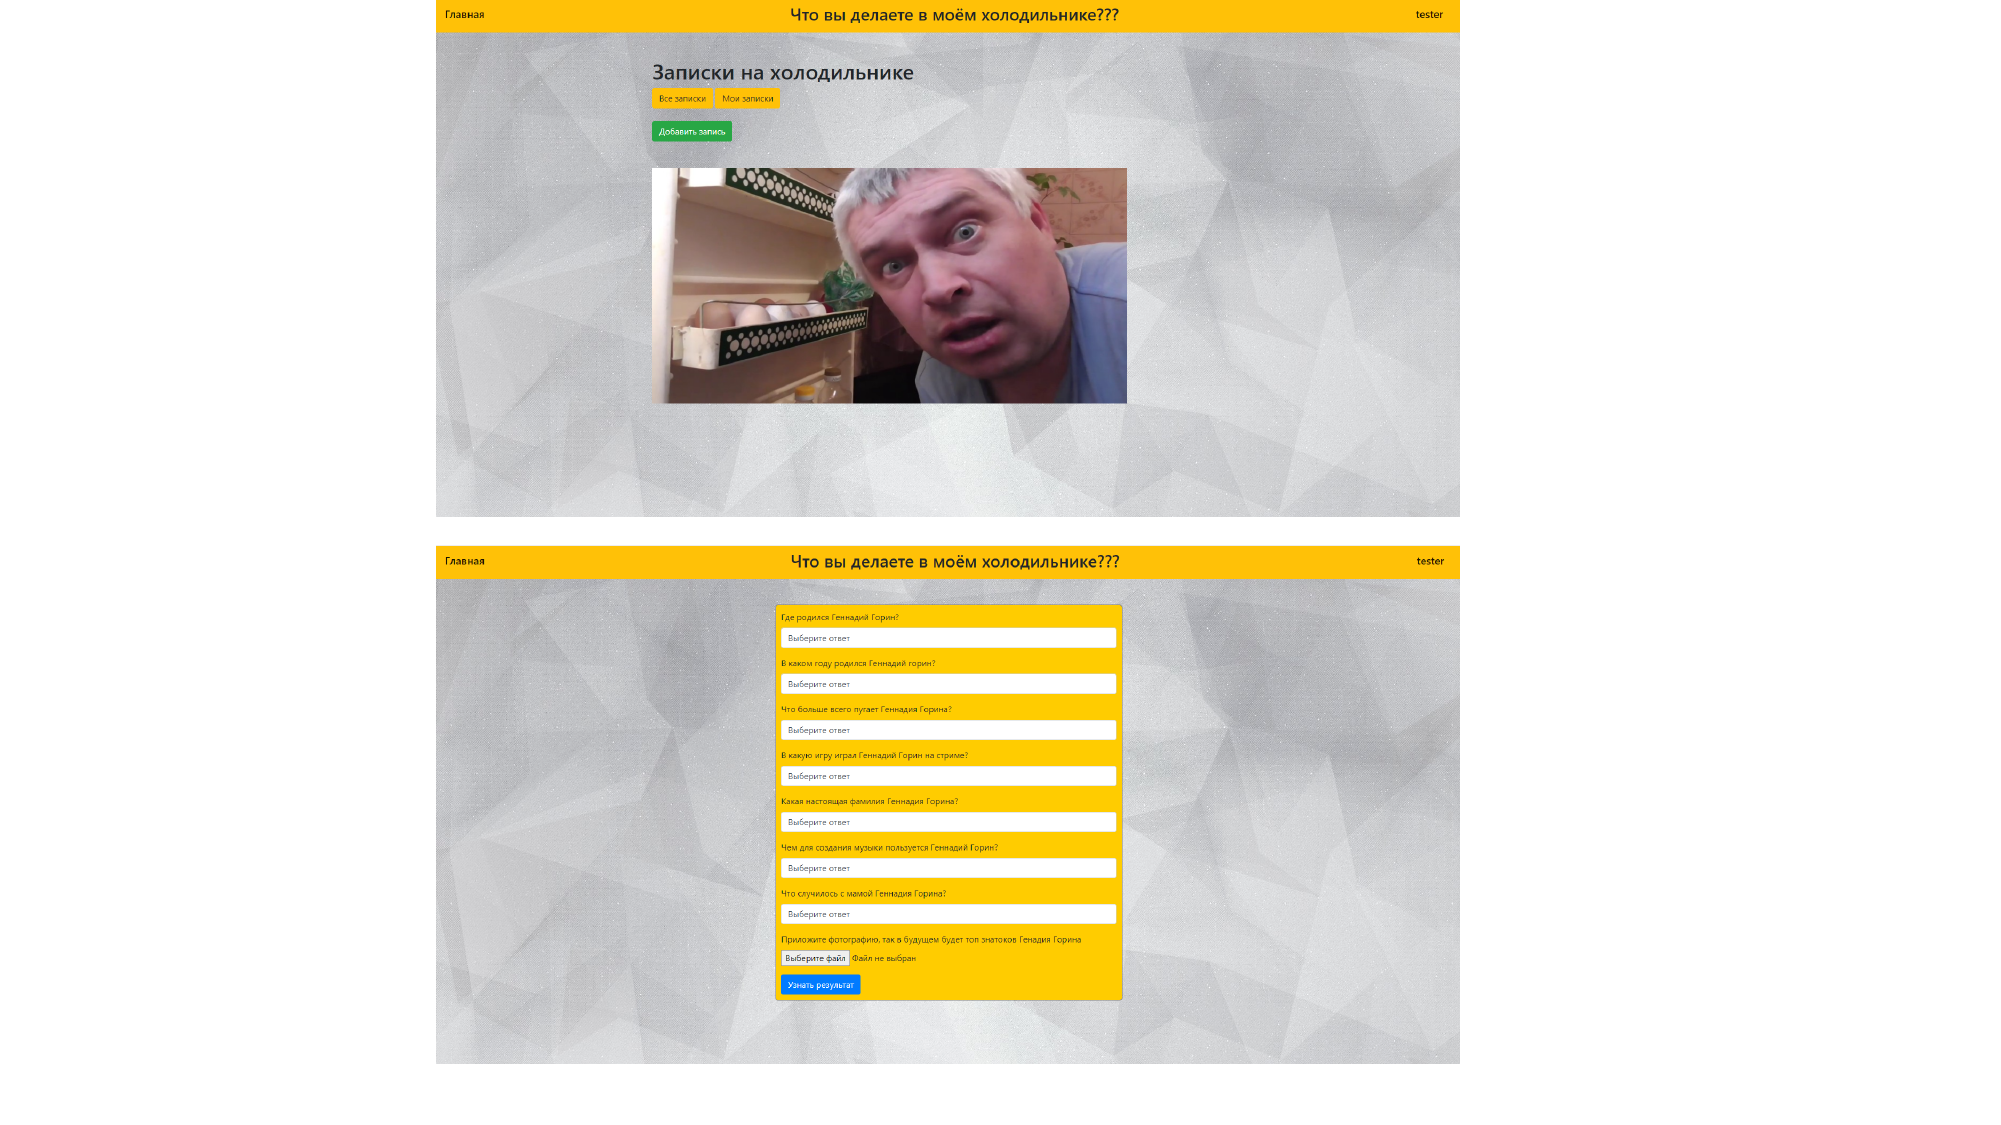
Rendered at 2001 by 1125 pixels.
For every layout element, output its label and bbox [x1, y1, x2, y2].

picture [436, 544, 1460, 1064]
picture [436, 0, 1460, 517]
